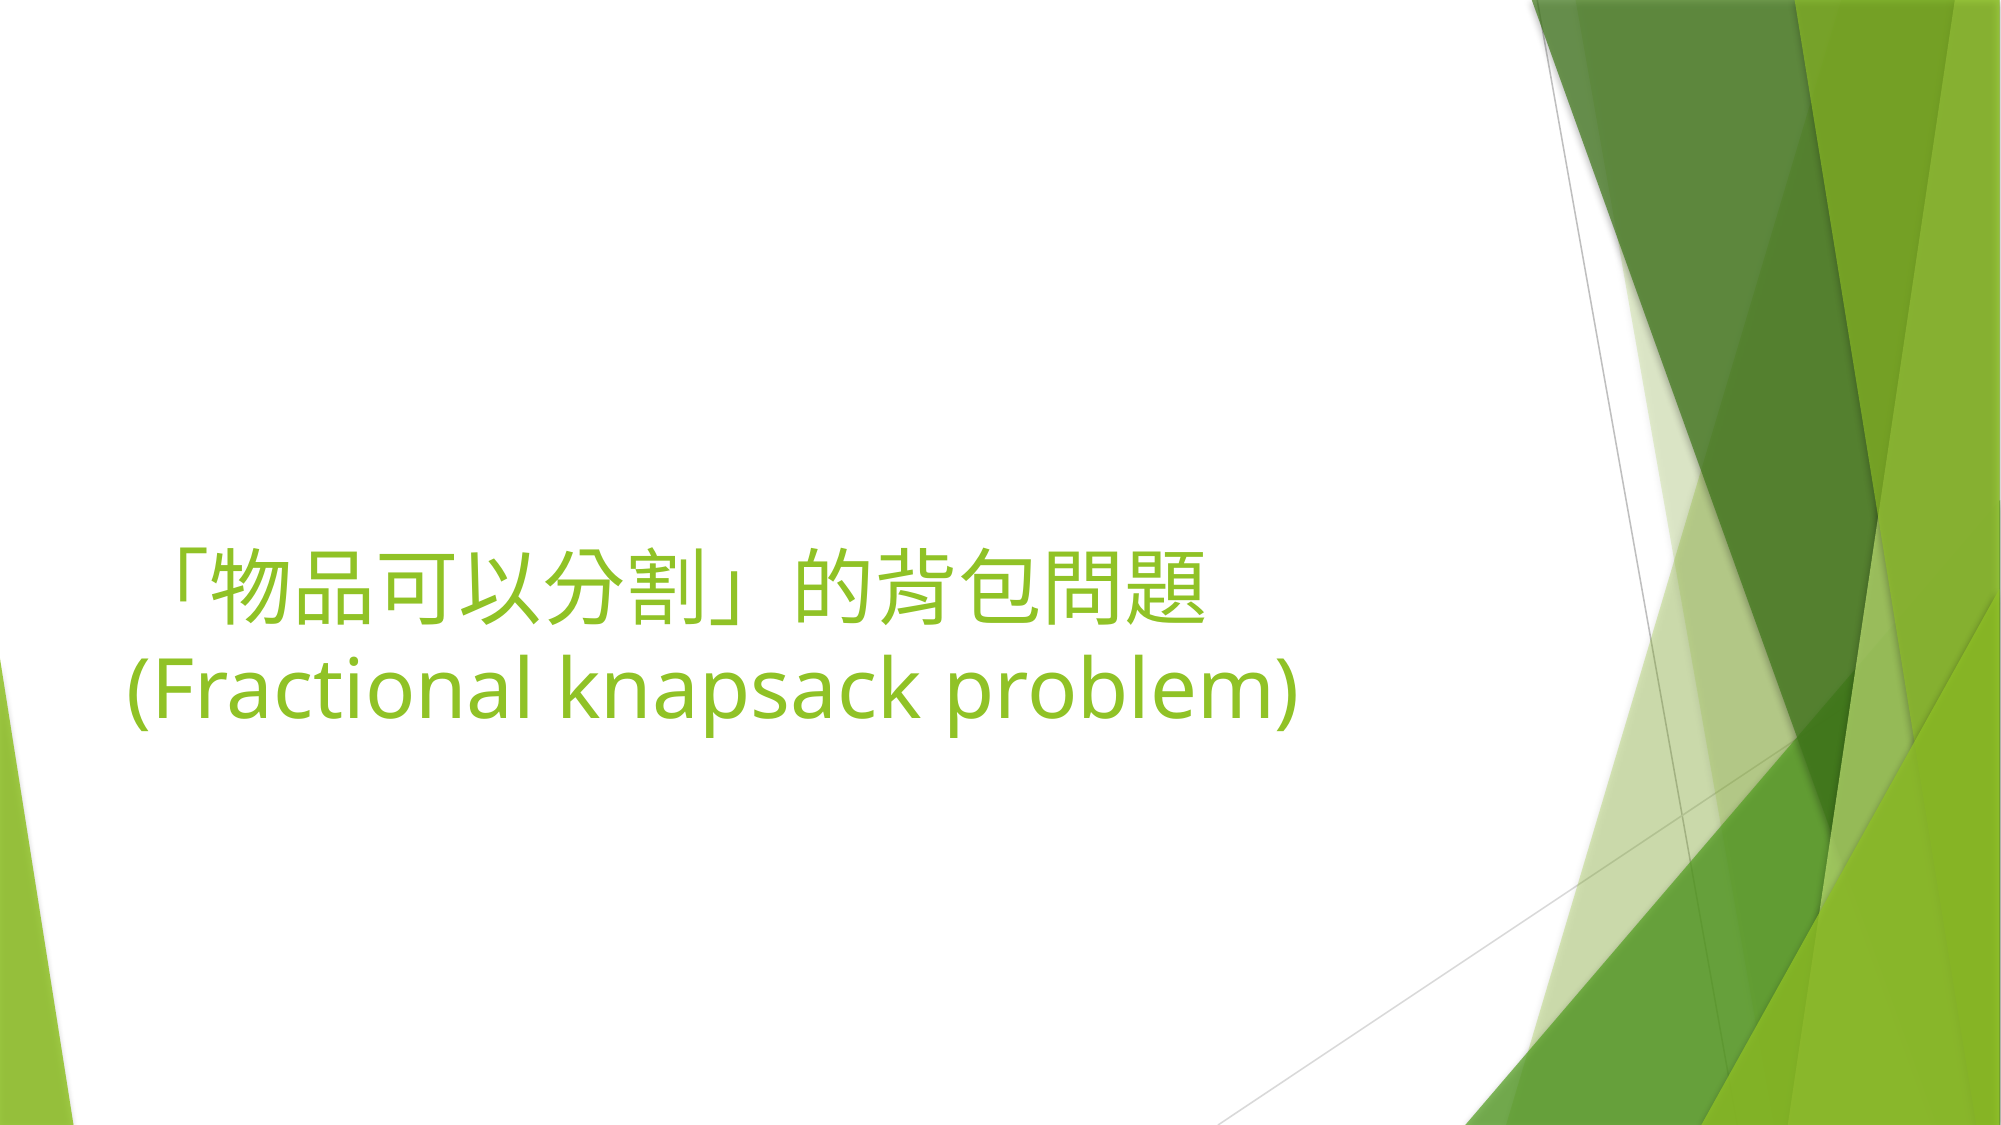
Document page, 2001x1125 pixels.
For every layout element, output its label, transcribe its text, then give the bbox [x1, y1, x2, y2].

title 「物品可以分割」的背包問題 (Fractional knapsack problem) [111, 443, 1522, 743]
